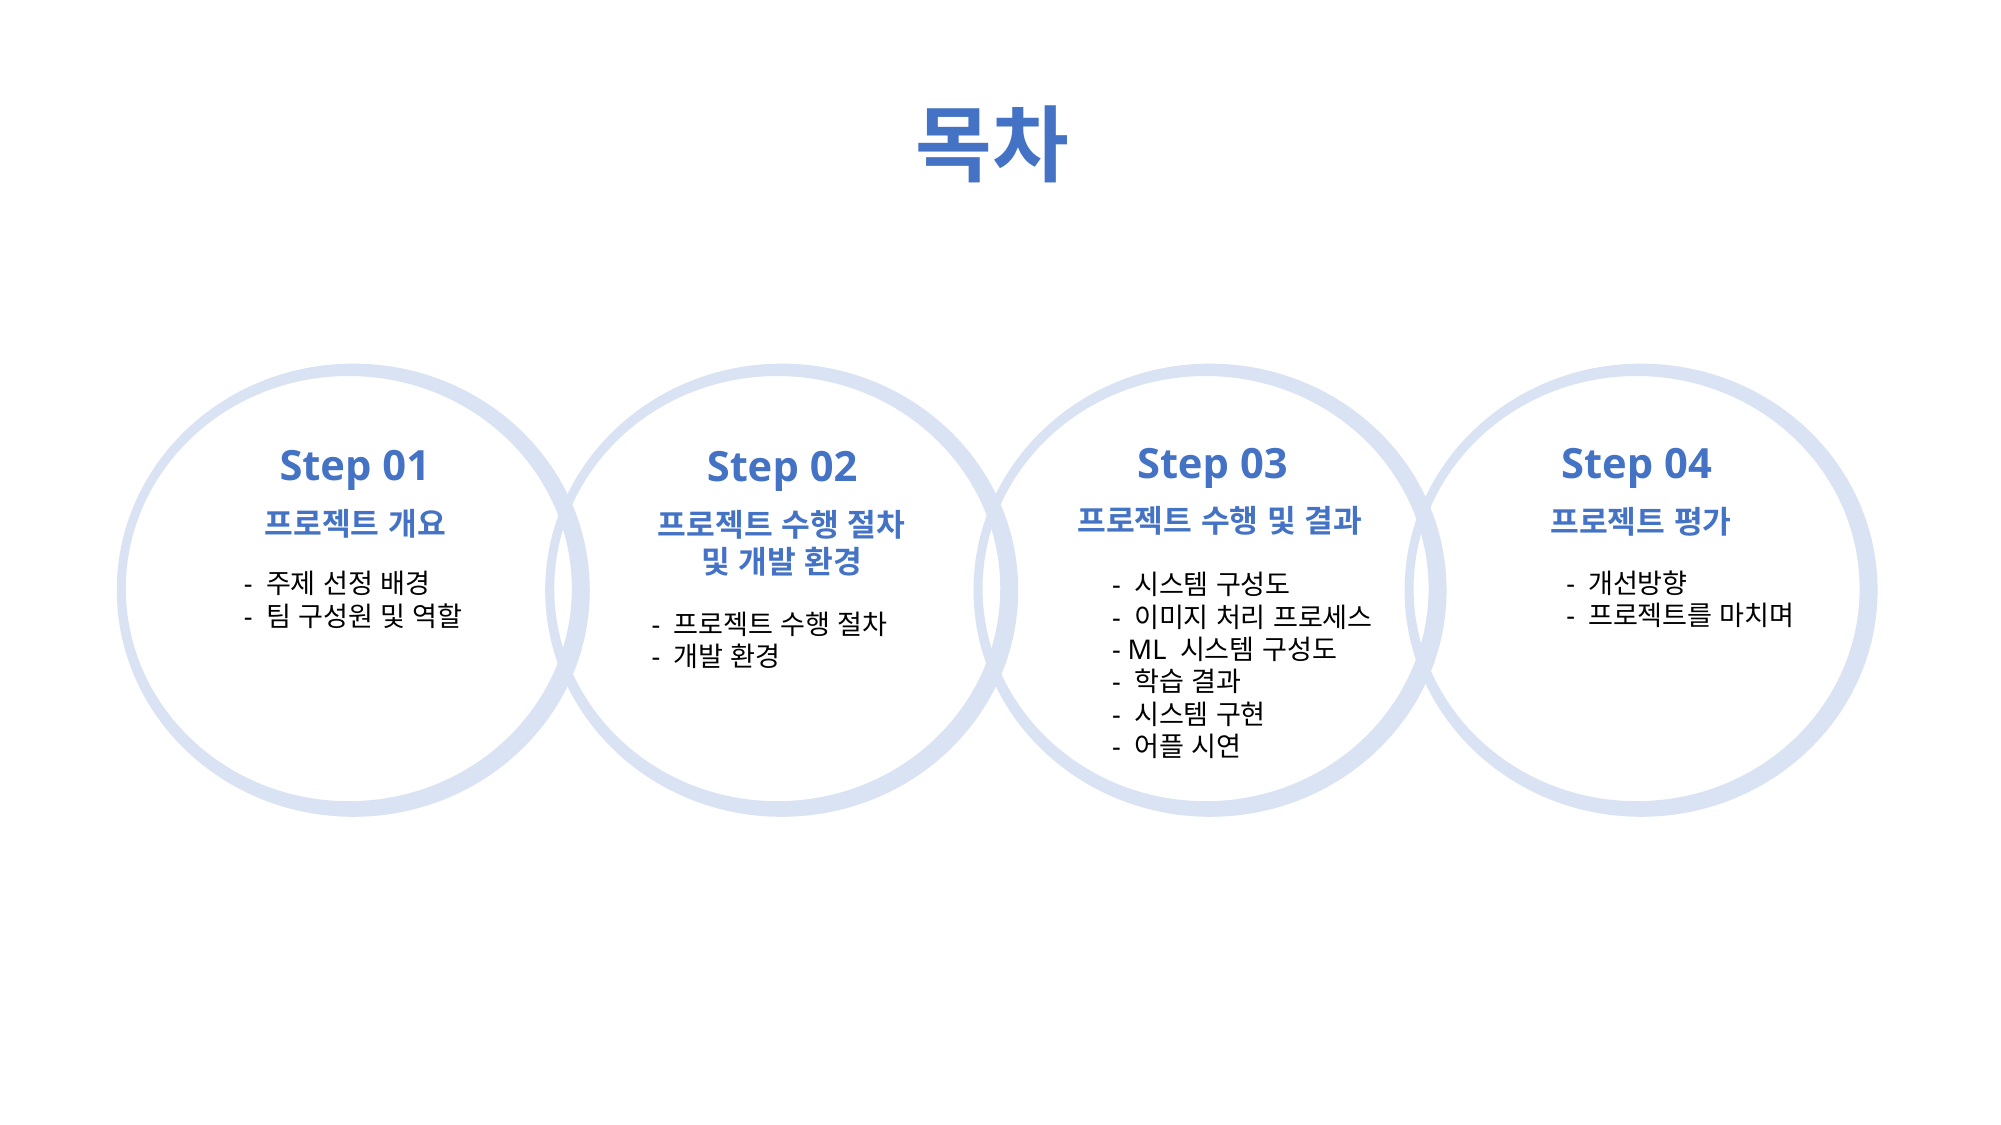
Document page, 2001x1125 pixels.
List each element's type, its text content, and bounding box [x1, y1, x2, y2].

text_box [116, 363, 543, 817]
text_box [544, 363, 972, 817]
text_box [1404, 363, 1878, 817]
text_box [973, 363, 1403, 817]
text_box 목차 [900, 84, 1084, 200]
